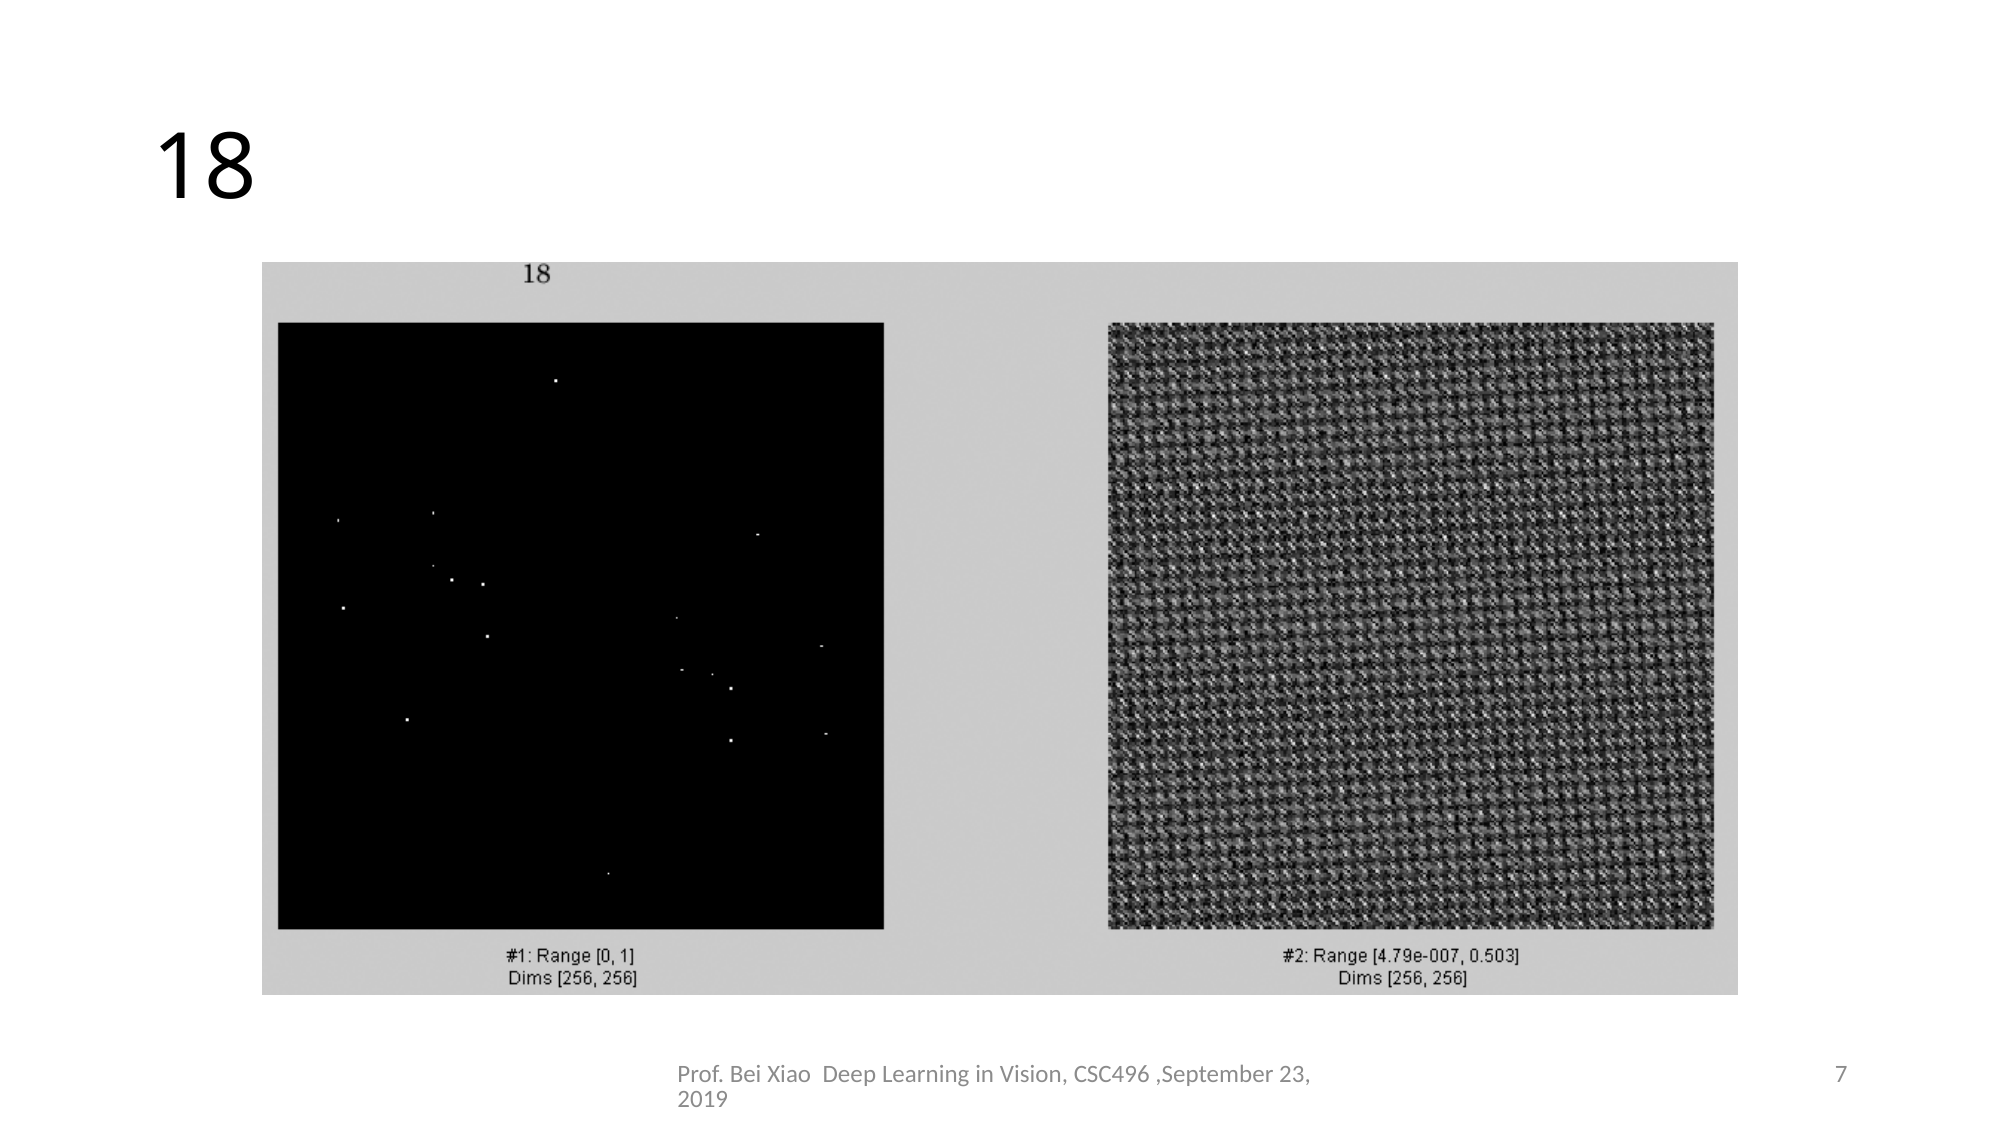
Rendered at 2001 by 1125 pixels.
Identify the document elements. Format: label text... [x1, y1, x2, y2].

picture [262, 262, 1738, 995]
title 18 [137, 59, 1863, 278]
footer Prof. Bei Xiao Deep Learning in Vision, CSC496 ,September 23, 2019 [662, 1042, 1338, 1103]
slide_number 7 [1412, 1042, 1863, 1103]
